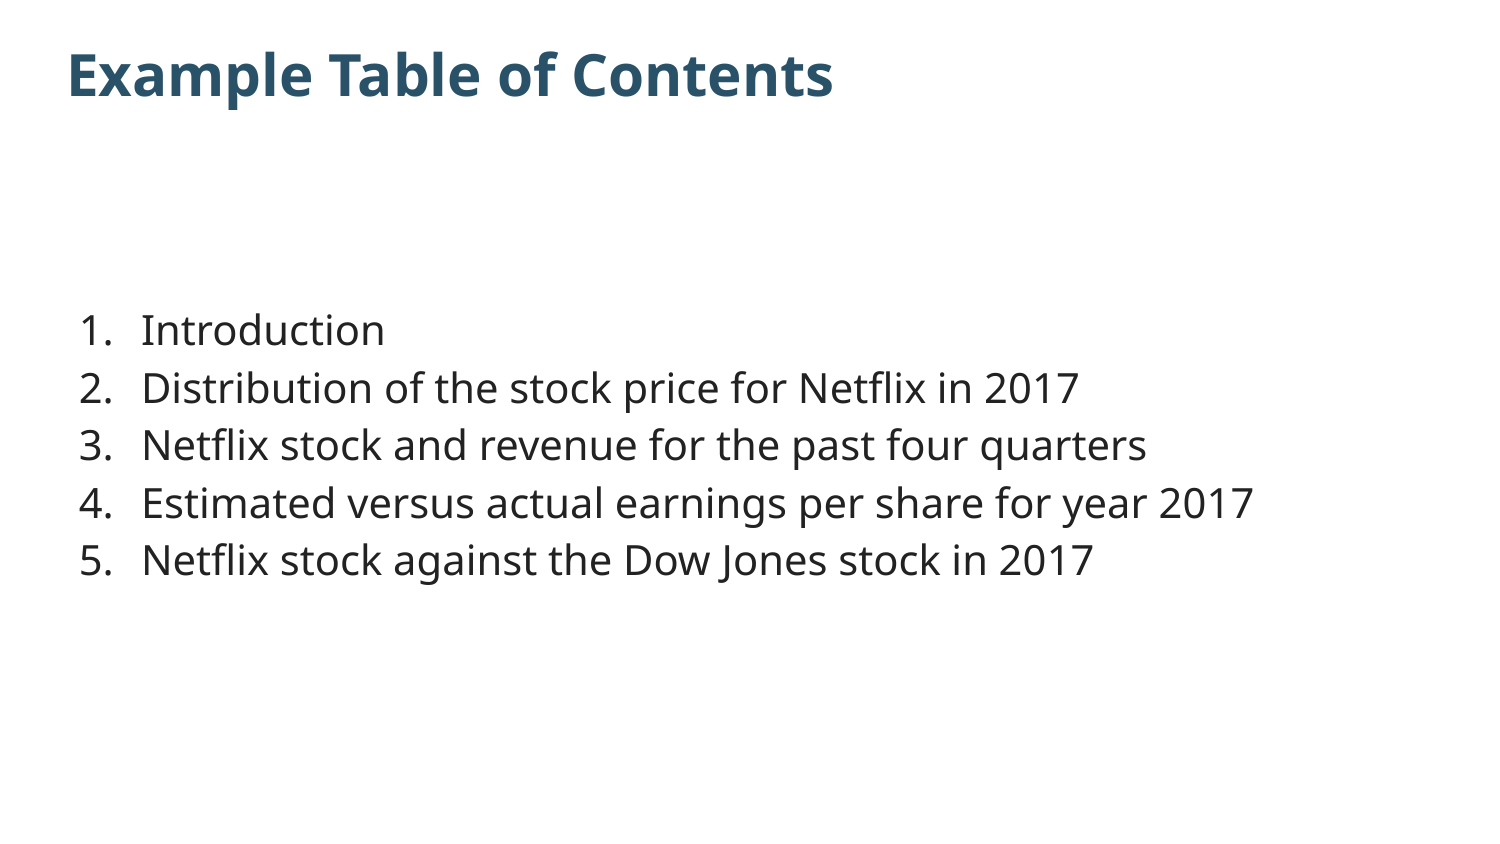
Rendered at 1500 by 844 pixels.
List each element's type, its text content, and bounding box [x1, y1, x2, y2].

title Example Table of Contents [51, 23, 1449, 117]
text_box Introduction Distribution of the stock price for Netflix in 2017 Netflix stock and revenue for the past four quarters Estimated versus actual earnings per share for year 2017 Netflix stock against the Dow Jones stock in 2017 [51, 207, 1374, 742]
